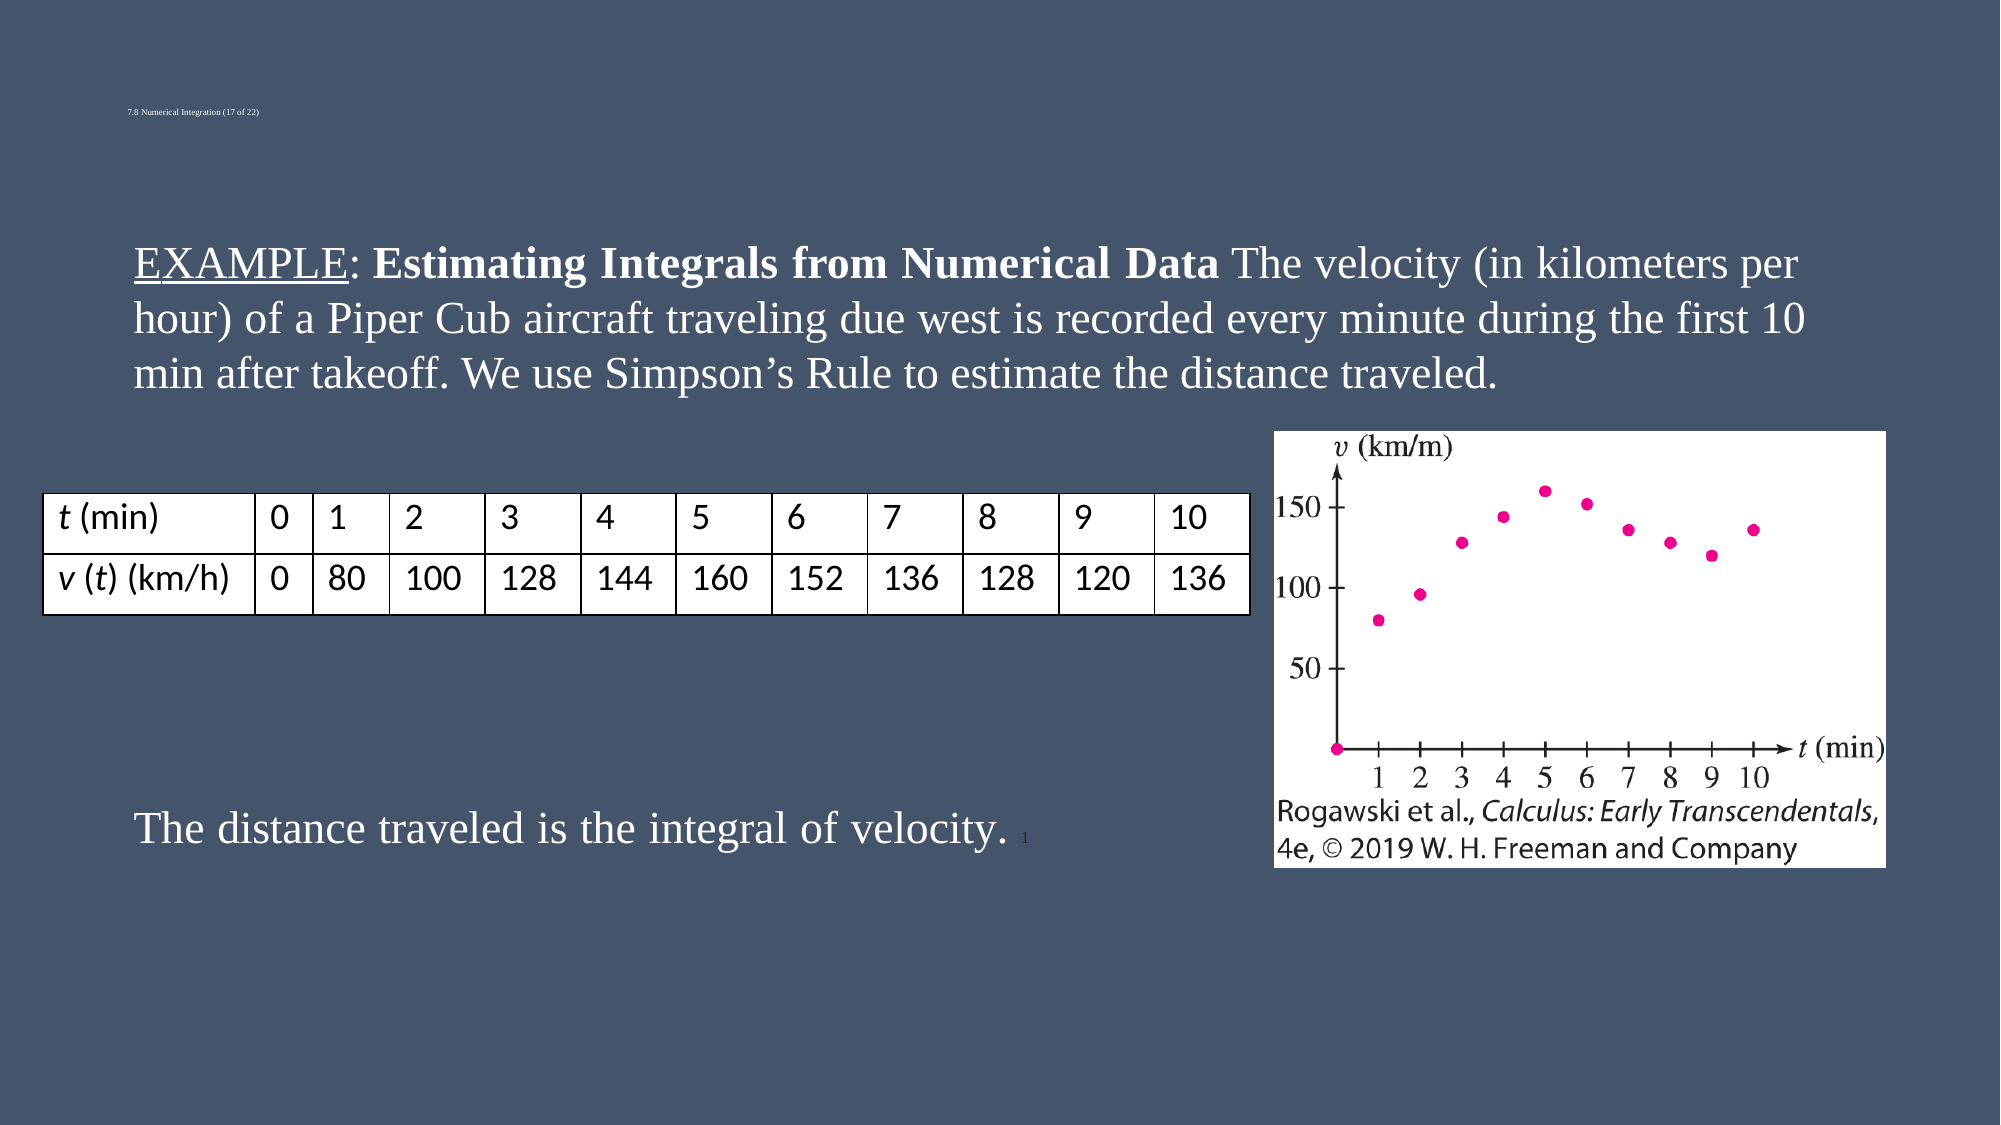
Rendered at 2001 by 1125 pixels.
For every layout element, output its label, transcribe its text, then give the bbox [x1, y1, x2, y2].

table_cell 120 [1060, 555, 1154, 614]
table_header 7 [868, 494, 962, 553]
table_header 0 [256, 494, 312, 553]
table_cell 128 [486, 555, 580, 614]
table_cell 0 [256, 555, 312, 614]
table_header 1 [314, 494, 389, 553]
table_cell 160 [677, 555, 771, 614]
table_header 3 [486, 494, 580, 553]
table_header 10 [1155, 494, 1249, 553]
table_cell 136 [868, 555, 962, 614]
table_cell 100 [390, 555, 484, 614]
table_header 5 [677, 494, 771, 553]
table_cell v (t) (km/h) [44, 555, 254, 614]
table_header 2 [390, 494, 484, 553]
table_cell 136 [1155, 555, 1249, 614]
table_header 8 [964, 494, 1058, 553]
picture [1274, 431, 1886, 868]
table_header 6 [773, 494, 867, 553]
table_cell 128 [964, 555, 1058, 614]
table_cell 144 [582, 555, 675, 614]
table_cell 152 [773, 555, 867, 614]
table_header t (min) [44, 494, 254, 553]
title 7.8 Numerical Integration (17 of 22) [112, 99, 1775, 203]
list EXAMPLE: Estimating Integrals from Numerical Data The velocity (in kilometers per hour) of a Piper Cub aircraft traveling due west is recorded every minute during the first 10 min after takeoff. We use Simpson’s Rule to estimate the distance traveled. The distance traveled is the integral of velocity. 1 [112, 224, 1892, 1006]
table_header 9 [1060, 494, 1154, 553]
table_cell 80 [314, 555, 389, 614]
table_header 4 [582, 494, 675, 553]
